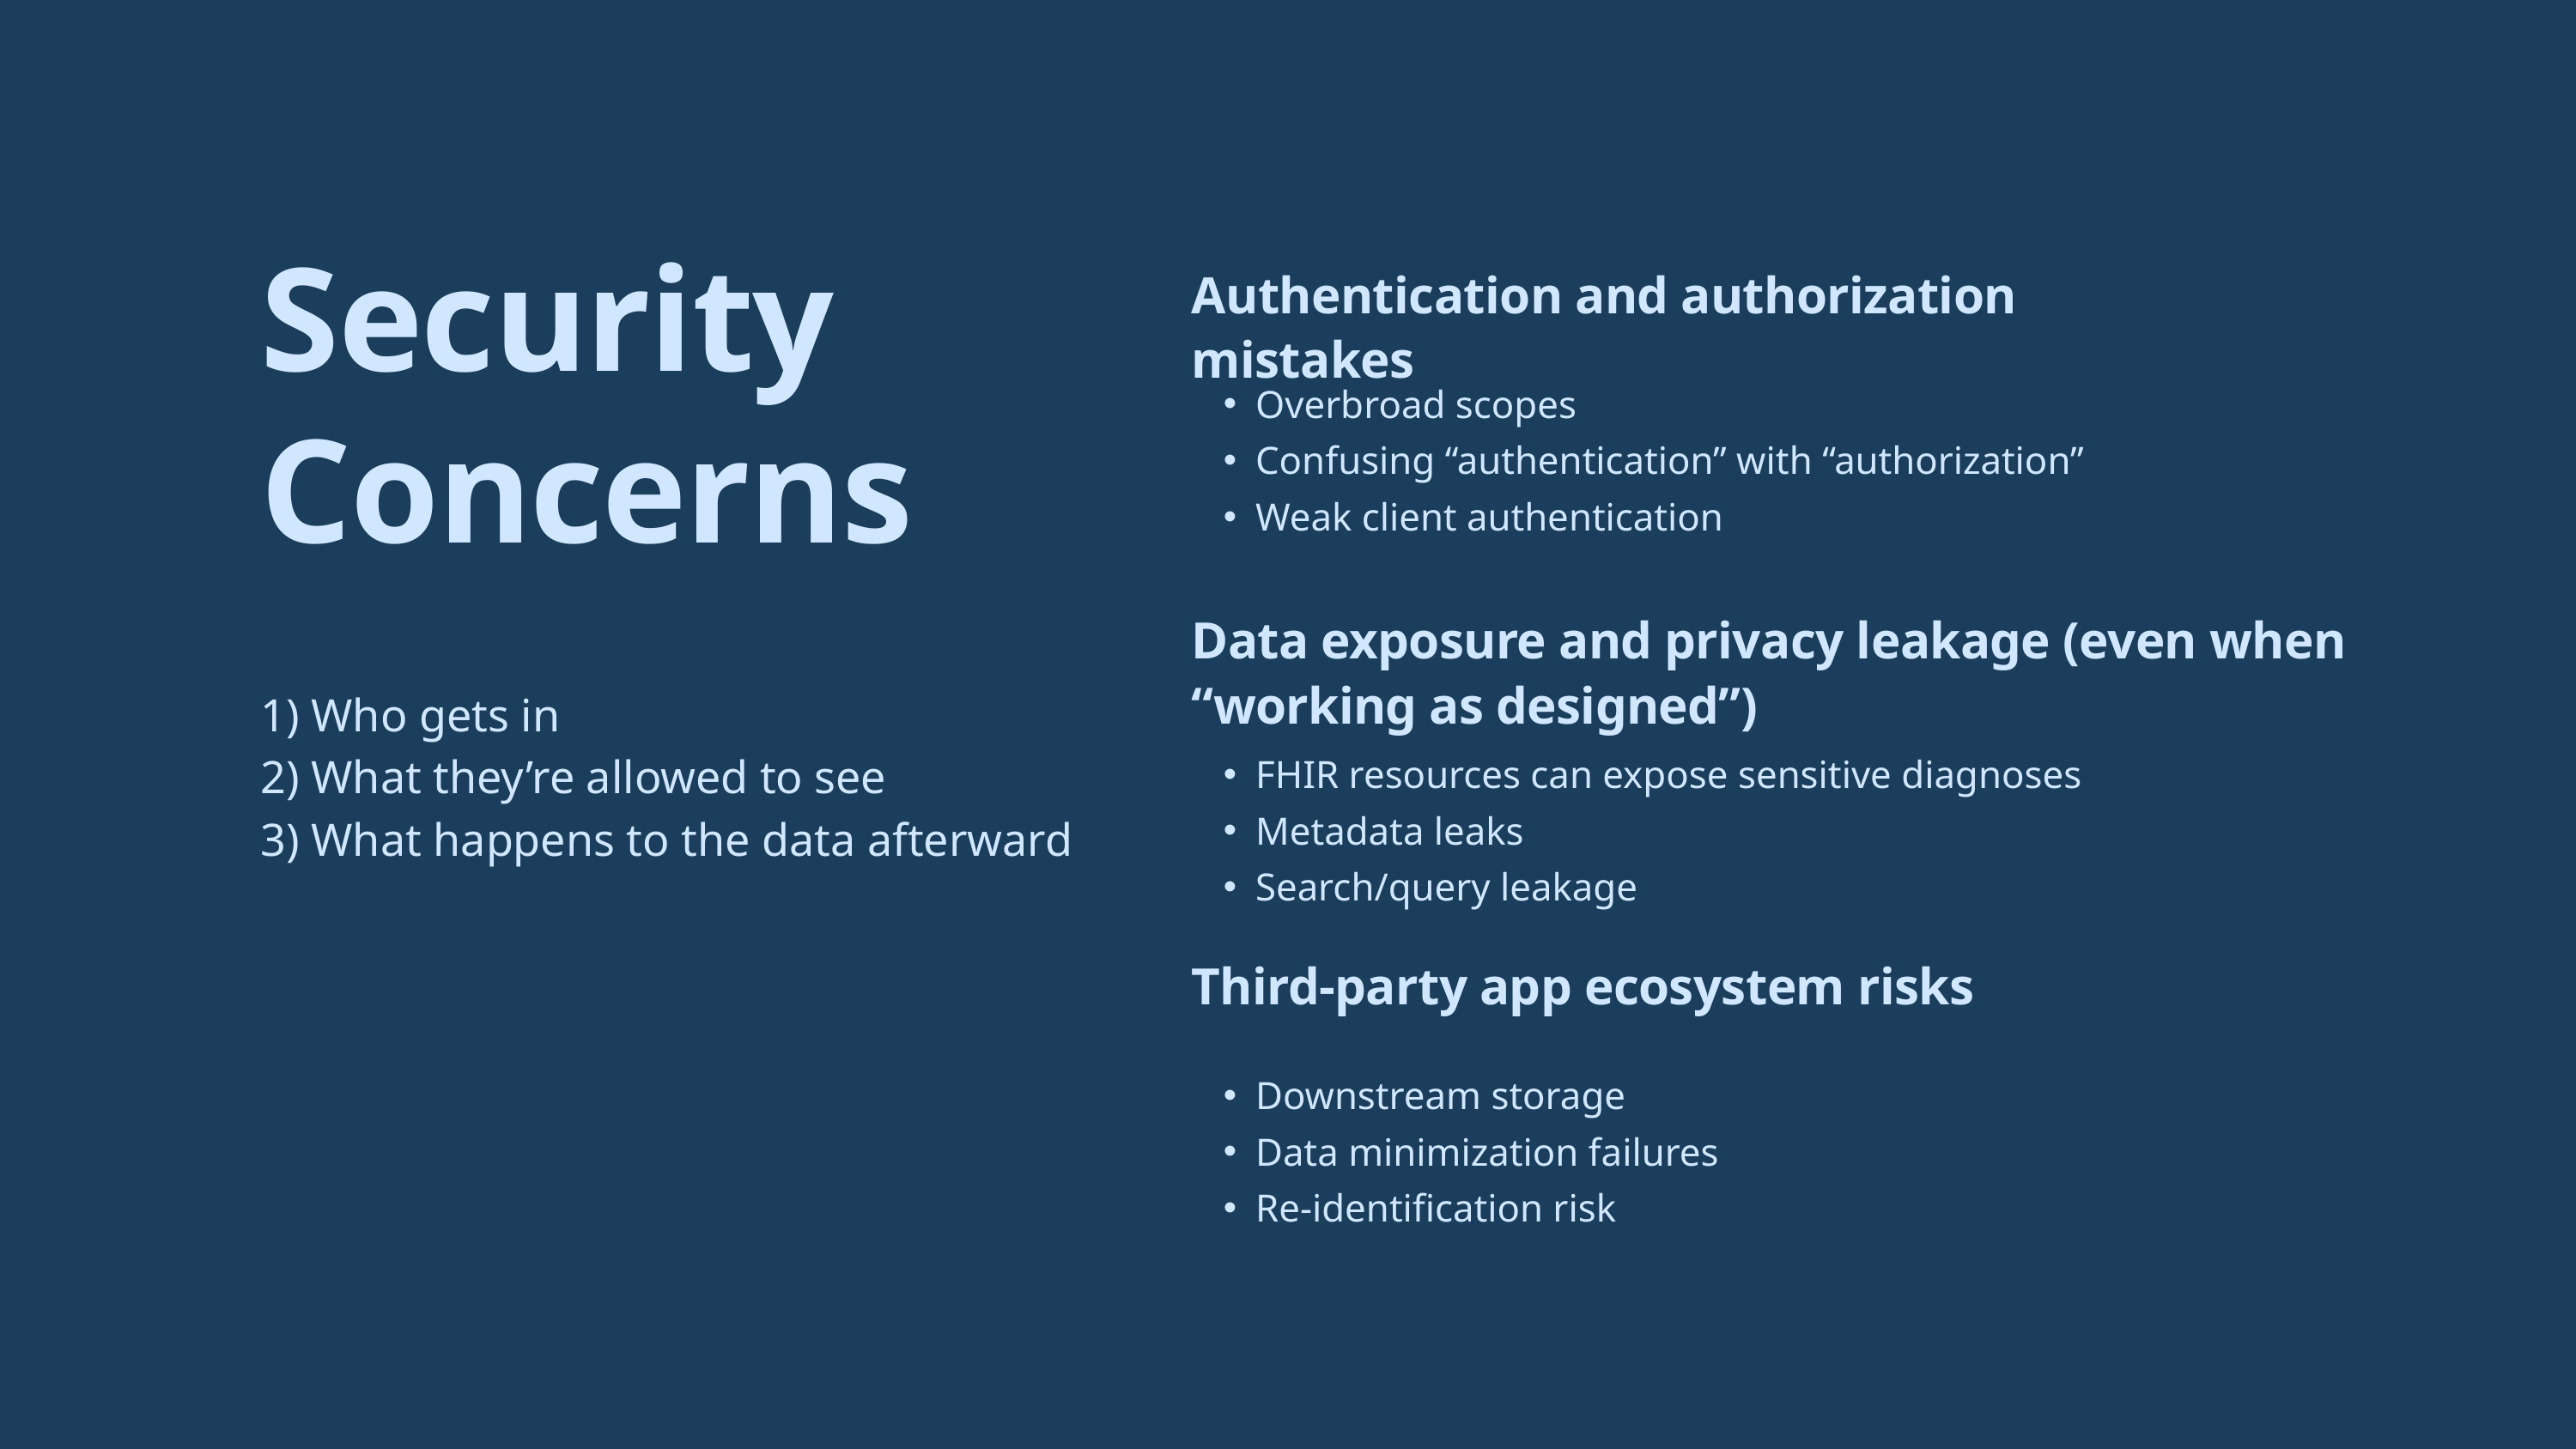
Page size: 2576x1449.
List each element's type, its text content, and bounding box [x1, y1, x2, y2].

text_box FHIR resources can expose sensitive diagnoses Metadata leaks Search/query leakage [1191, 739, 2368, 909]
text_box Security Concerns [260, 227, 1035, 572]
text_box Downstream storage Data minimization failures Re-identification risk [1191, 1060, 2368, 1230]
text_box Data exposure and privacy leakage (even when “working as designed”) [1191, 603, 2546, 735]
text_box Overbroad scopes Confusing “authentication” with “authorization” Weak client authentication [1191, 369, 2368, 539]
text_box Third-party app ecosystem risks [1191, 949, 2228, 1016]
text_box 1) Who gets in 2) What they’re allowed to see 3) What happens to the data afterward [260, 677, 1391, 866]
text_box Authentication and authorization mistakes [1191, 258, 2228, 369]
